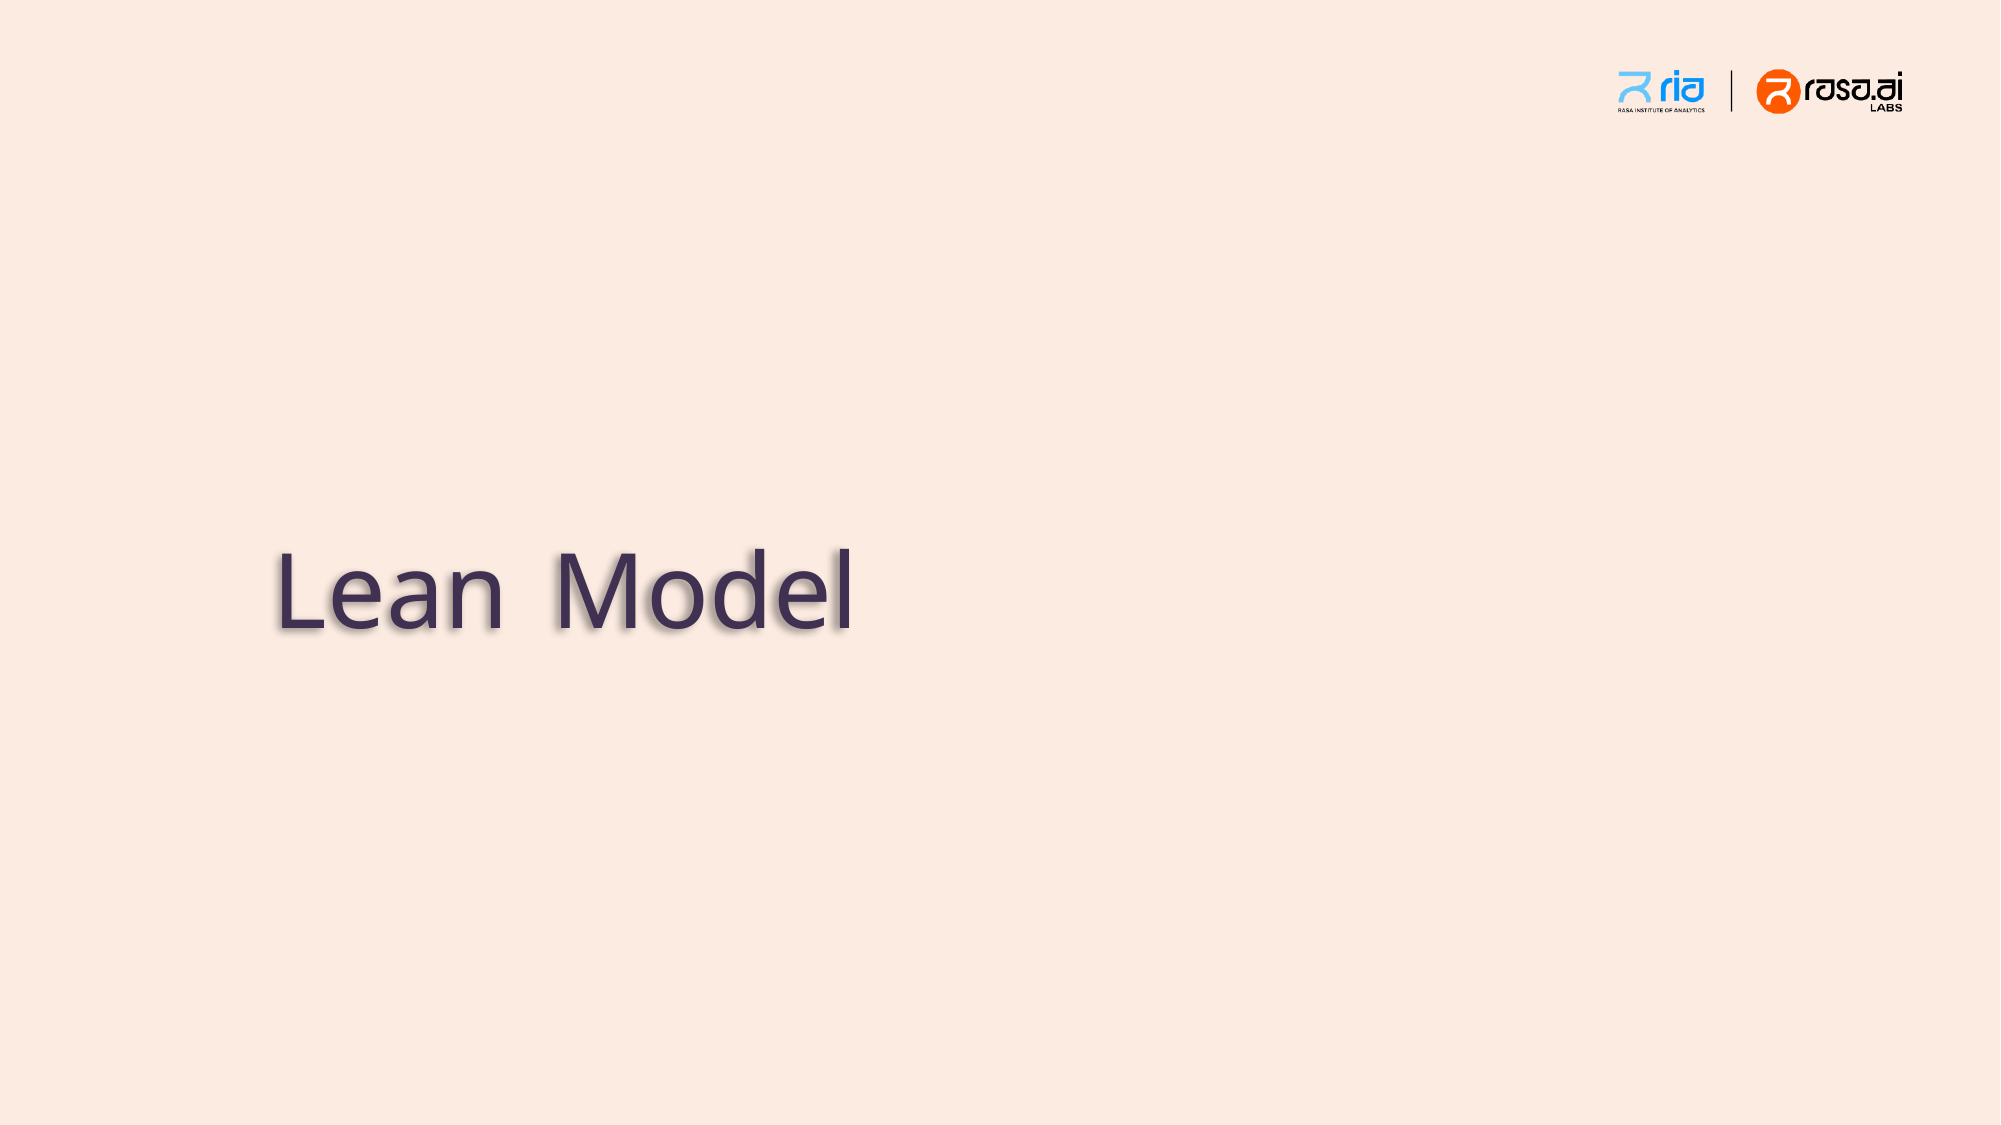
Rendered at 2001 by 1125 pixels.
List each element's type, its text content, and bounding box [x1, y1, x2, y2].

picture [1616, 67, 1902, 114]
title Lean Model [270, 522, 1025, 713]
